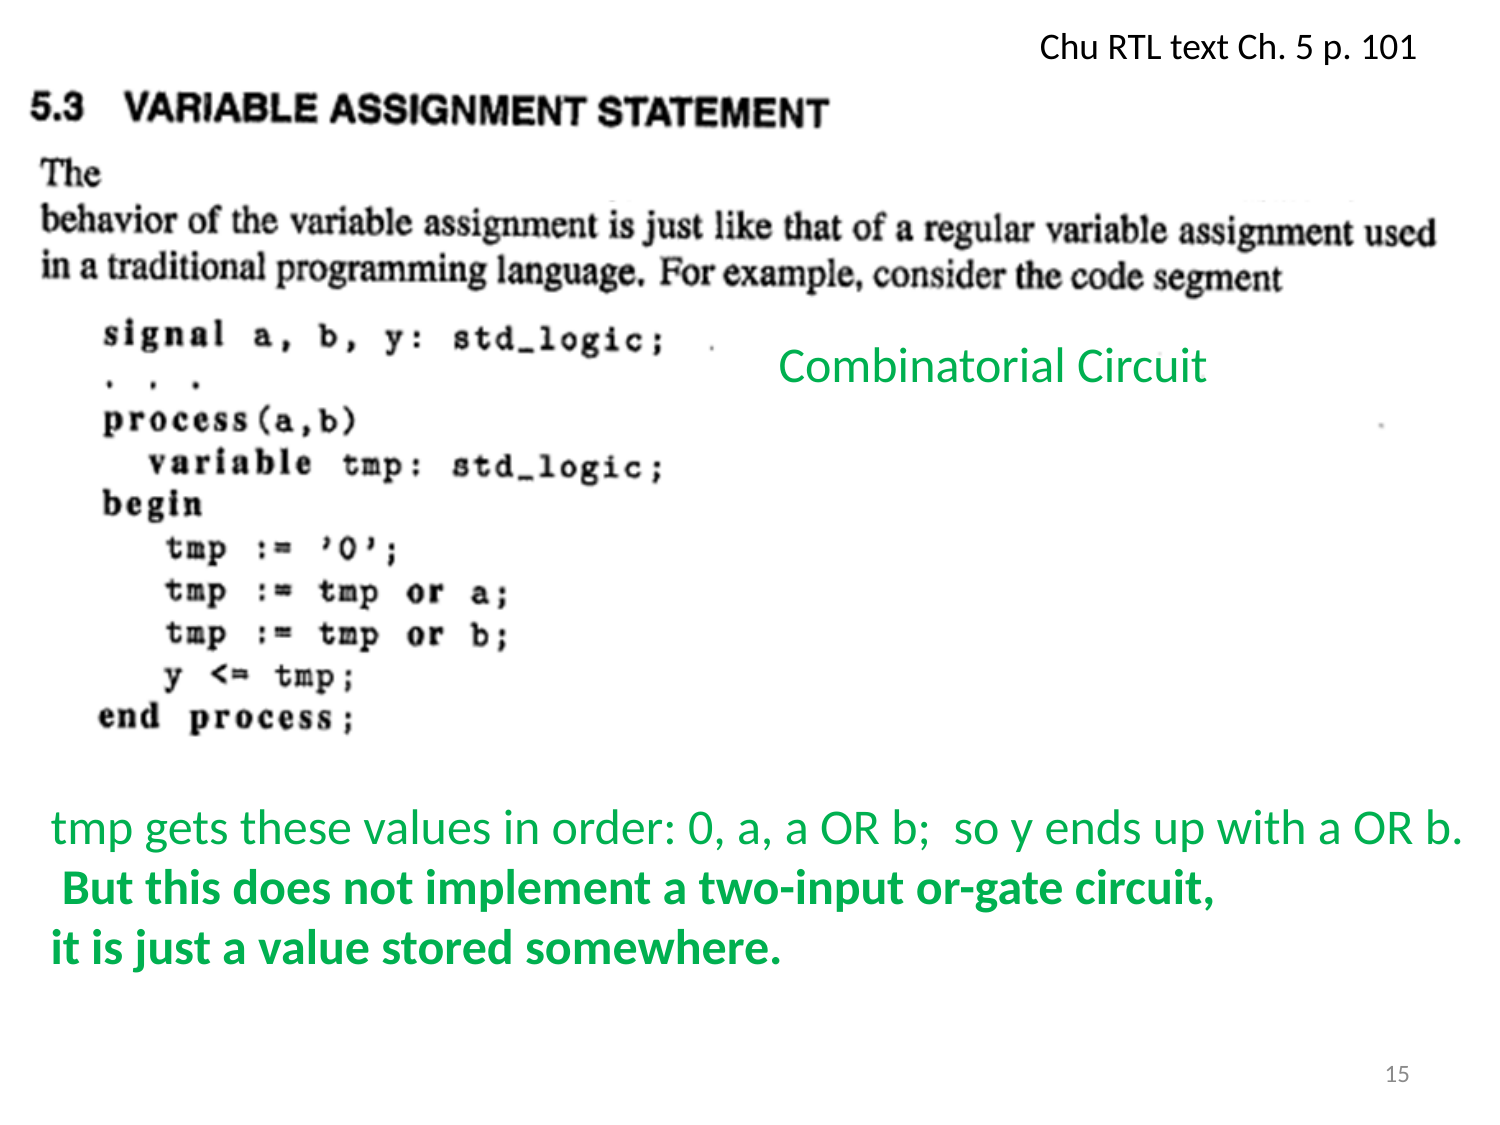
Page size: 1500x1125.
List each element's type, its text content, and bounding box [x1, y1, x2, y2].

slide_number 15 [1074, 1042, 1425, 1103]
text_box tmp gets these values in order: 0, a, a OR b; so y ends up with a OR b. But this does not implement a two-input or-gate circuit, it is just a value stored somewhere. [35, 787, 1479, 983]
text_box Chu RTL text Ch. 5 p. 101 [1025, 14, 1452, 74]
picture [24, 74, 1453, 763]
